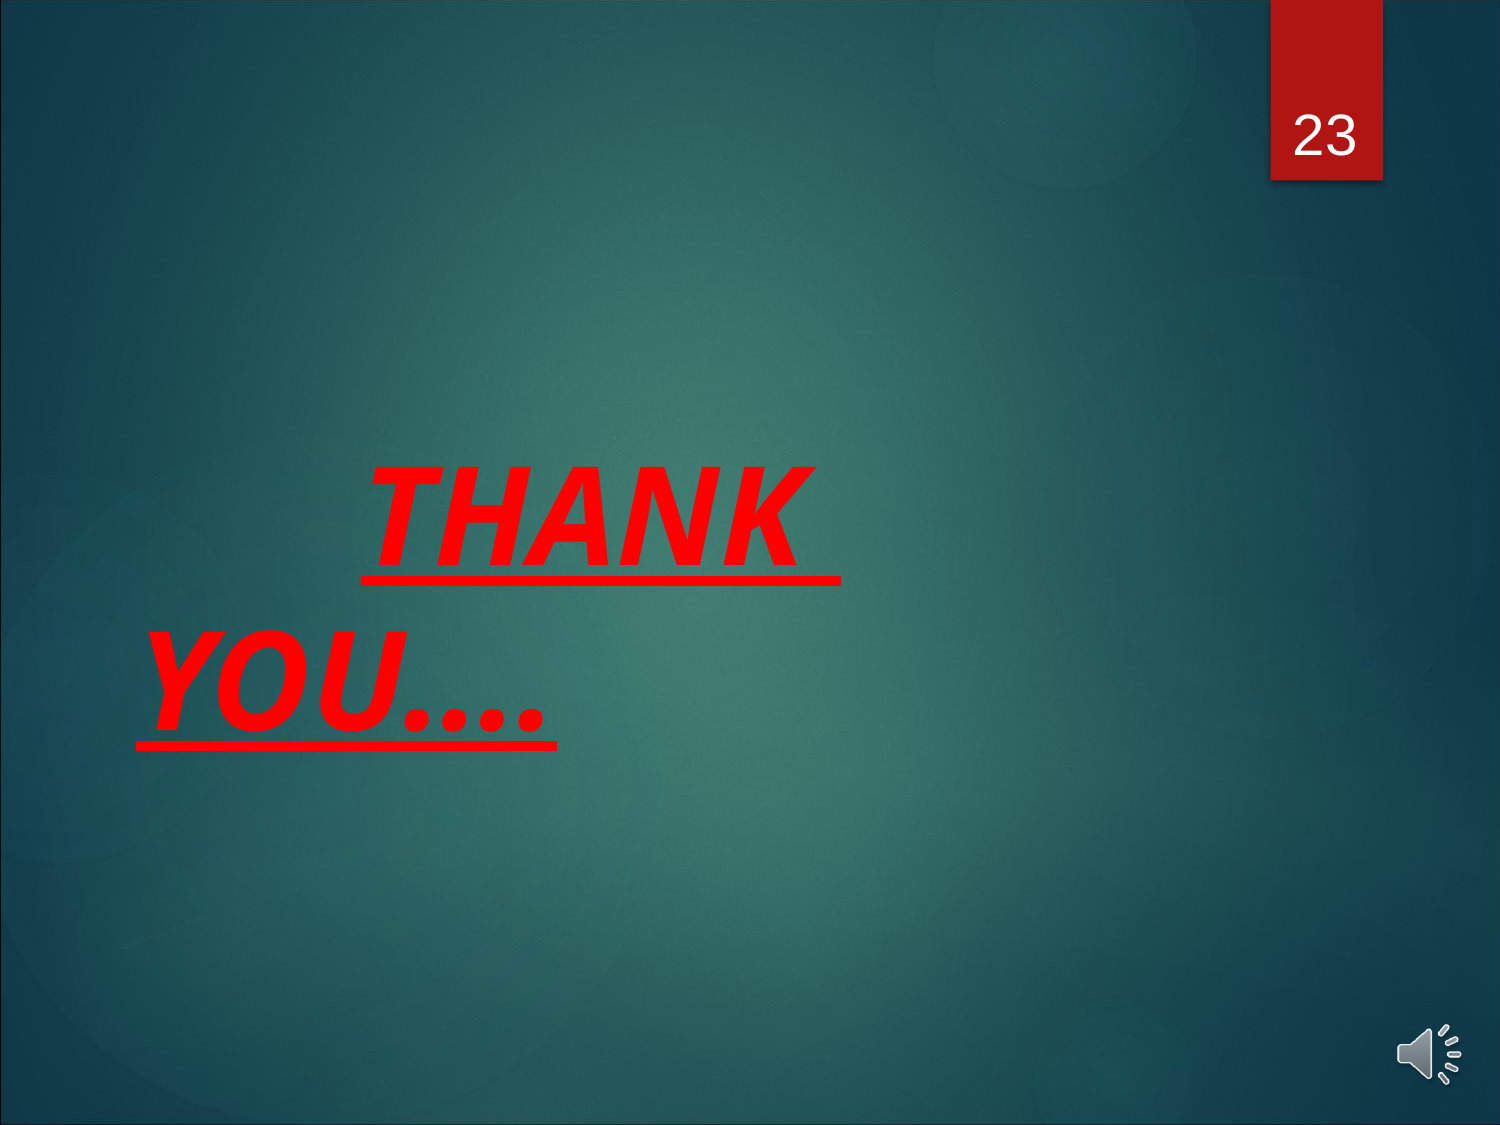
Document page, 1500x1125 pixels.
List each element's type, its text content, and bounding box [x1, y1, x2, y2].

picture [0, 0, 1500, 1125]
list THANK YOU…. [64, 350, 1232, 847]
slide_number 23 [1273, 48, 1377, 175]
